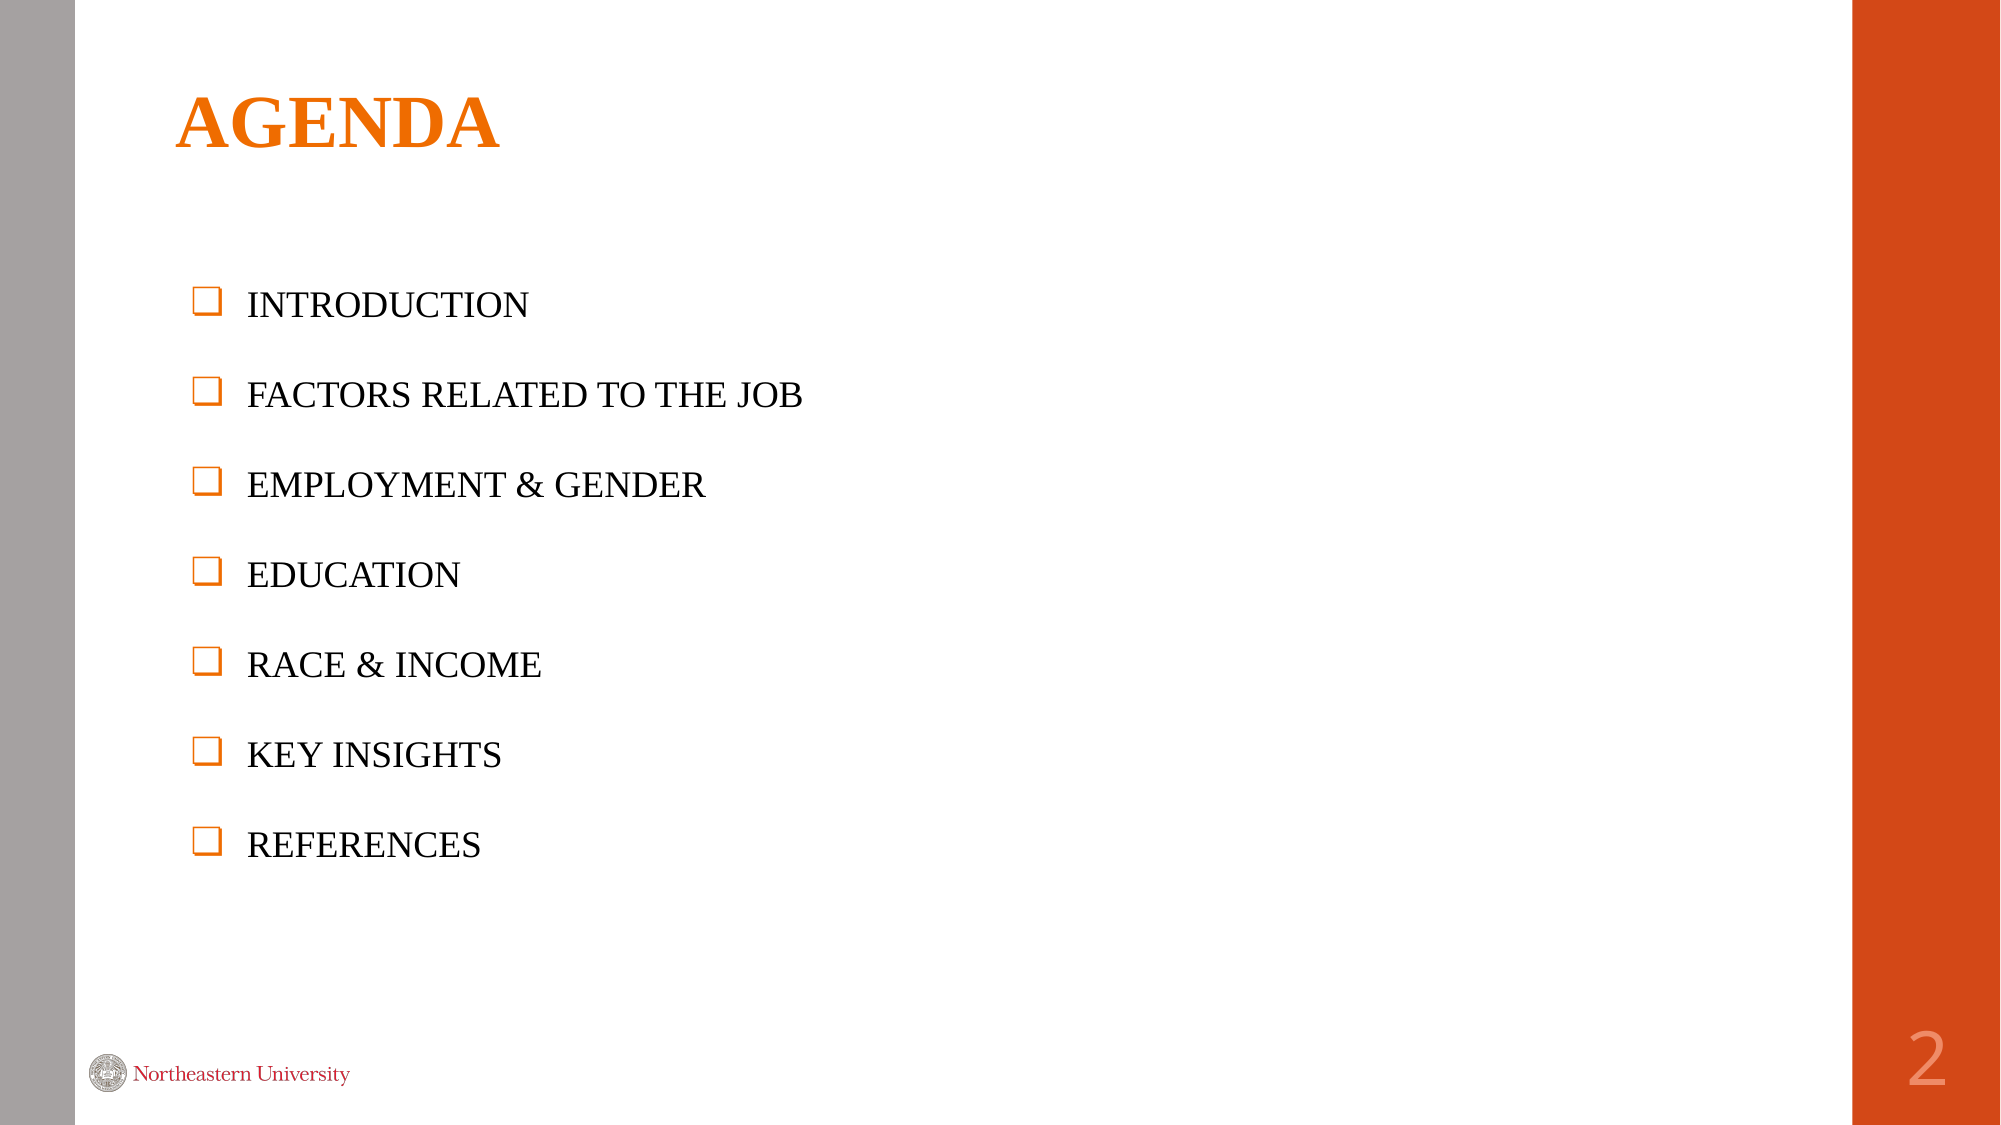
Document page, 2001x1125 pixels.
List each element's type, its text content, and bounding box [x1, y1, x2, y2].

slide_number ‹#› [1852, 1012, 2000, 1110]
title AGENDA [160, 29, 1751, 170]
picture [89, 1054, 350, 1093]
list INTRODUCTION FACTORS RELATED TO THE JOB EMPLOYMENT & GENDER EDUCATION RACE & INCOME KEY INSIGHTS REFERENCES [156, 227, 1567, 941]
